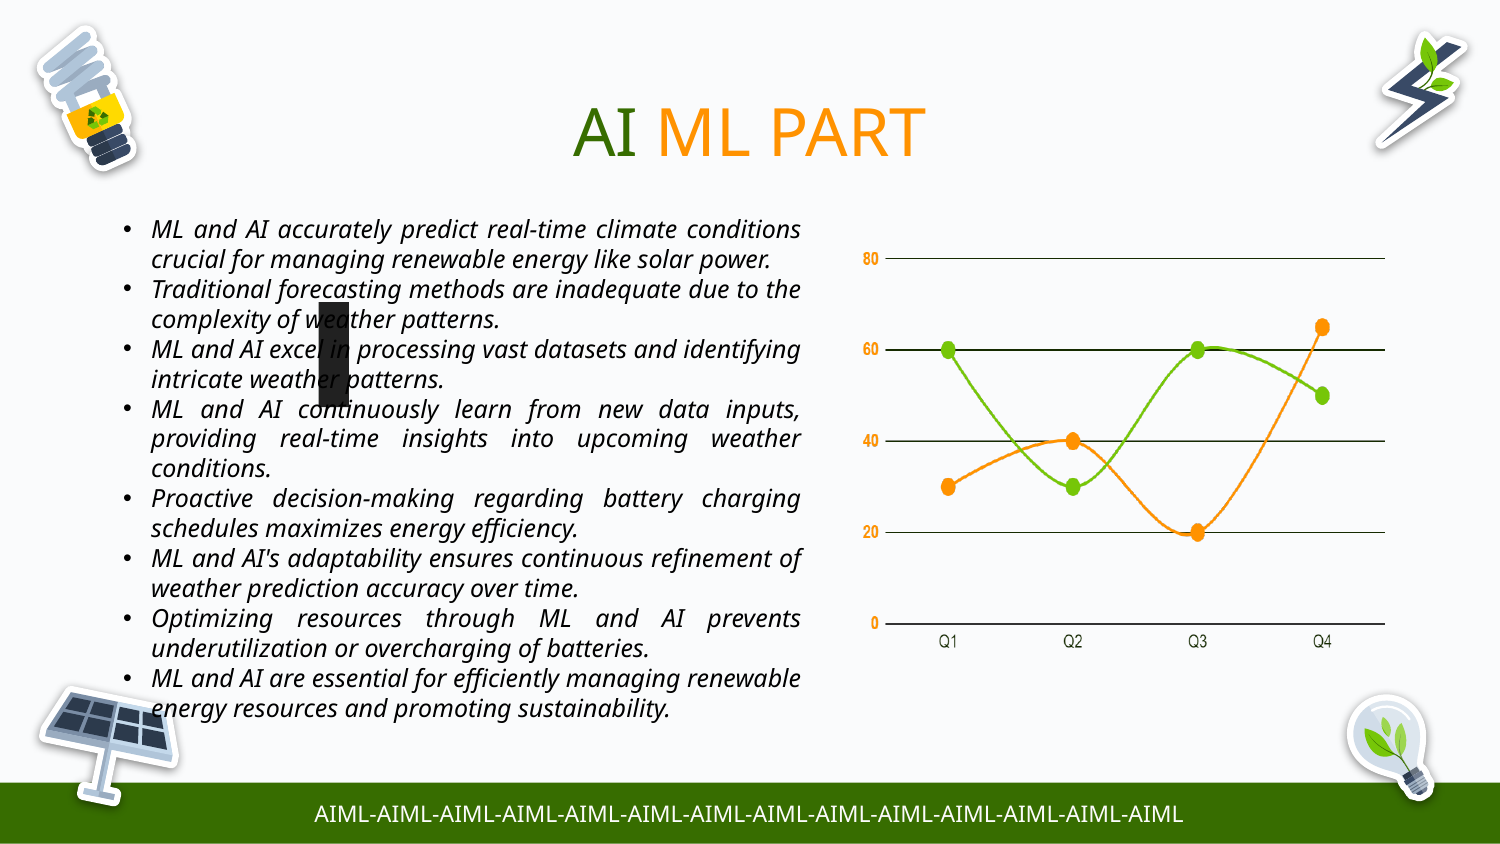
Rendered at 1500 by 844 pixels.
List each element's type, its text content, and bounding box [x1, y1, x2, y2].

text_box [1359, 697, 1434, 802]
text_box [43, 700, 173, 799]
picture [837, 226, 1402, 673]
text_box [1388, 35, 1449, 152]
subtitle AIML-AIML-AIML-AIML-AIML-AIML-AIML-AIML-AIML-AIML-AIML-AIML-AIML-AIML [0, 782, 1500, 844]
title AI ML PART [125, 75, 1382, 169]
text_box ML and AI accurately predict real-time climate conditions crucial for managing renewable energy like solar power. Traditional forecasting methods are inadequate due to the complexity of weather patterns. ML and AI excel in processing vast datasets and identifying intricate weather patterns. ML and AI continuously learn from new data inputs, providing real-time insights into upcoming weather conditions. Proactive decision-making regarding battery charging schedules maximizes energy efficiency. ML and AI's adaptability ensures continuous refinement of weather prediction accuracy over time. Optimizing resources through ML and AI prevents underutilization or overcharging of batteries. ML and AI are essential for efficiently managing renewable energy resources and promoting sustainability. [108, 198, 818, 672]
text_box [59, 35, 119, 166]
